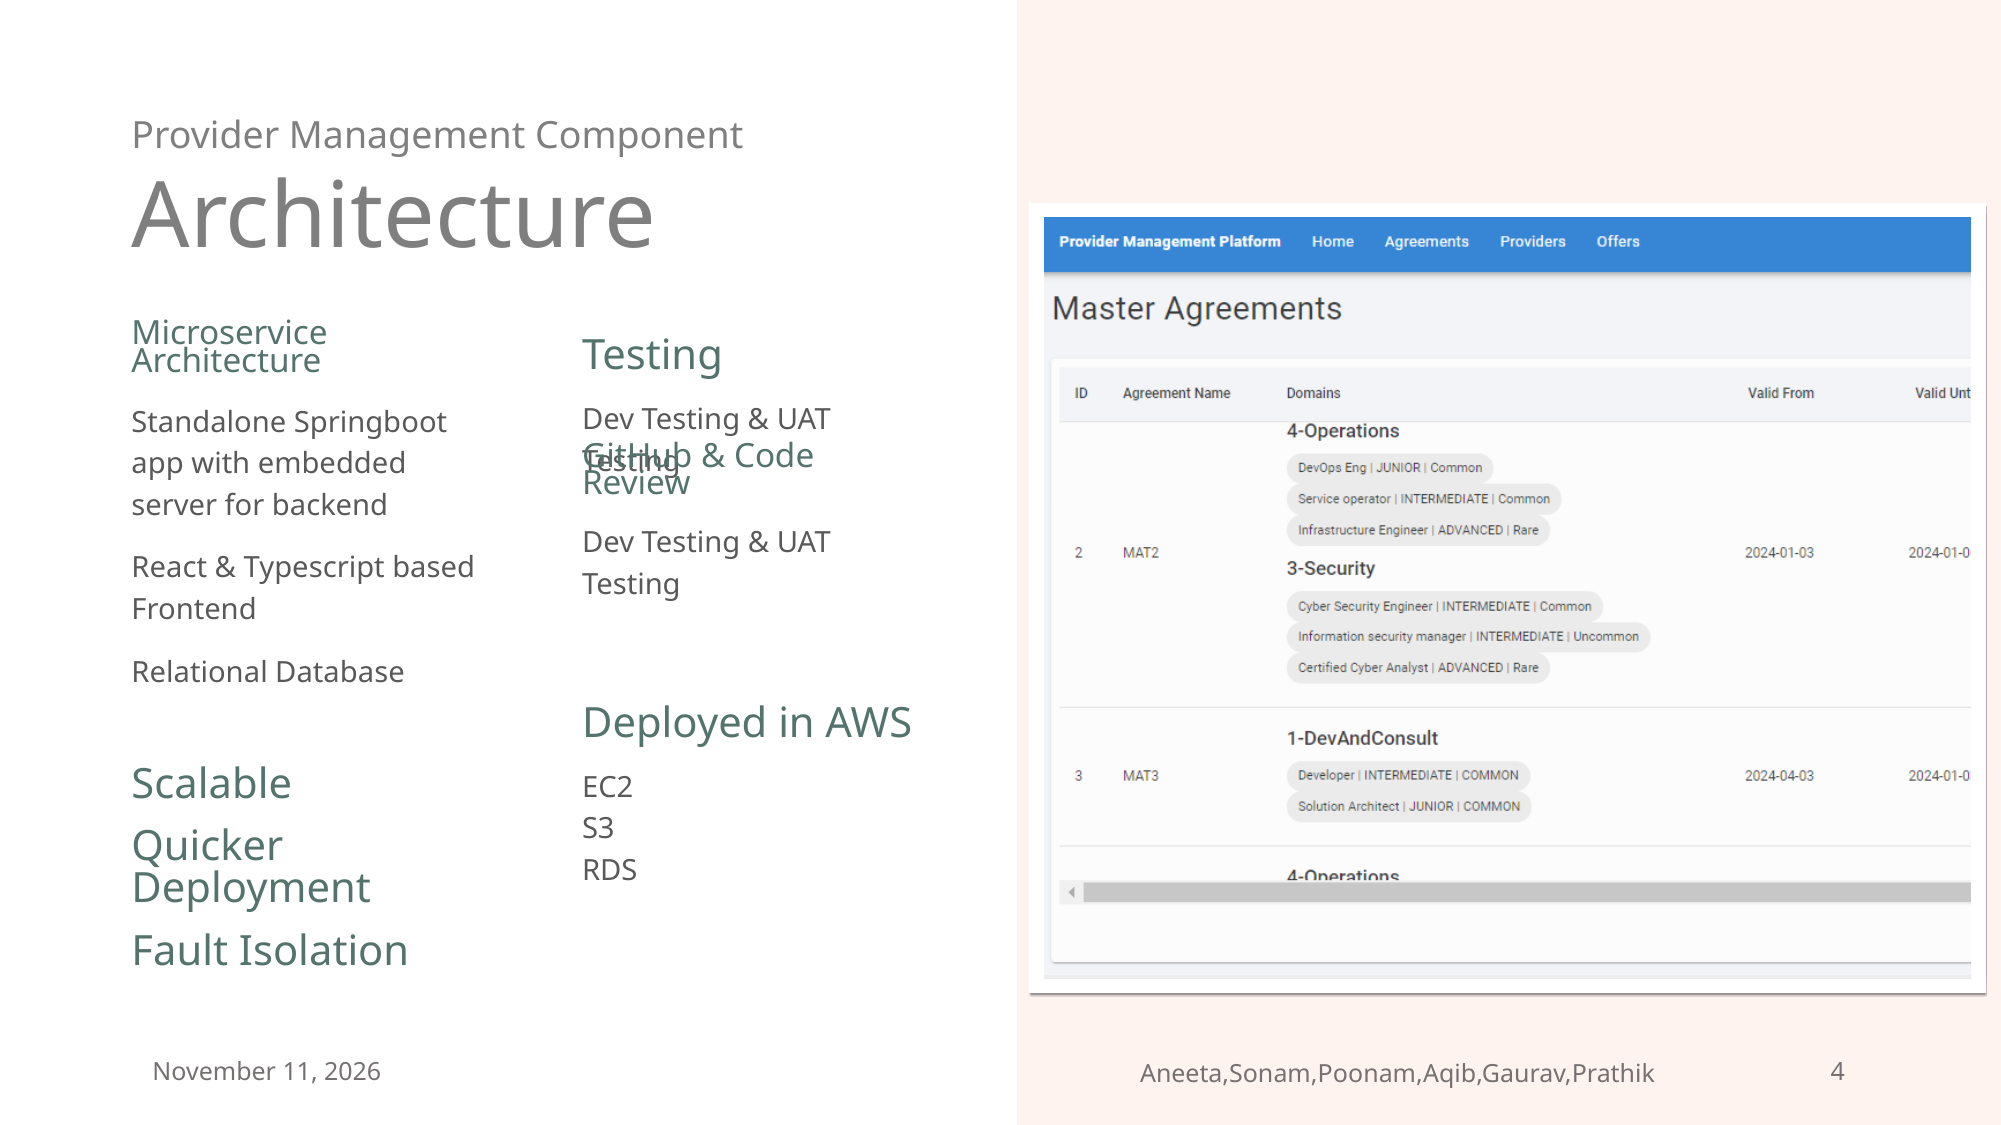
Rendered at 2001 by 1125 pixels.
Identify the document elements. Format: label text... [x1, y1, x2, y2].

list Dev Testing & UAT Testing [567, 386, 944, 433]
text_box 2 February 2024 [137, 1042, 441, 1103]
text_box Aneeta,Sonam,Poonam,Aqib,Gaurav,Prathik [1124, 1042, 1691, 1103]
list Testing [567, 310, 943, 386]
list EC2 S3 RDS [567, 753, 943, 979]
list Scalable Quicker Deployment Fault Isolation [116, 680, 490, 981]
list Standalone Springboot app with embedded server for backend React & Typescript based Frontend Relational Database [116, 388, 492, 614]
text_box Dev Testing & UAT Testing [567, 508, 941, 630]
list Microservice Architecture [116, 310, 492, 386]
list Deployed in AWS [567, 678, 943, 753]
text_box 4 [1709, 1042, 1860, 1103]
picture [1043, 217, 1972, 979]
text_box GitHub & Code Review [567, 432, 943, 508]
title Provider Management Component Architecture [116, 59, 1000, 278]
